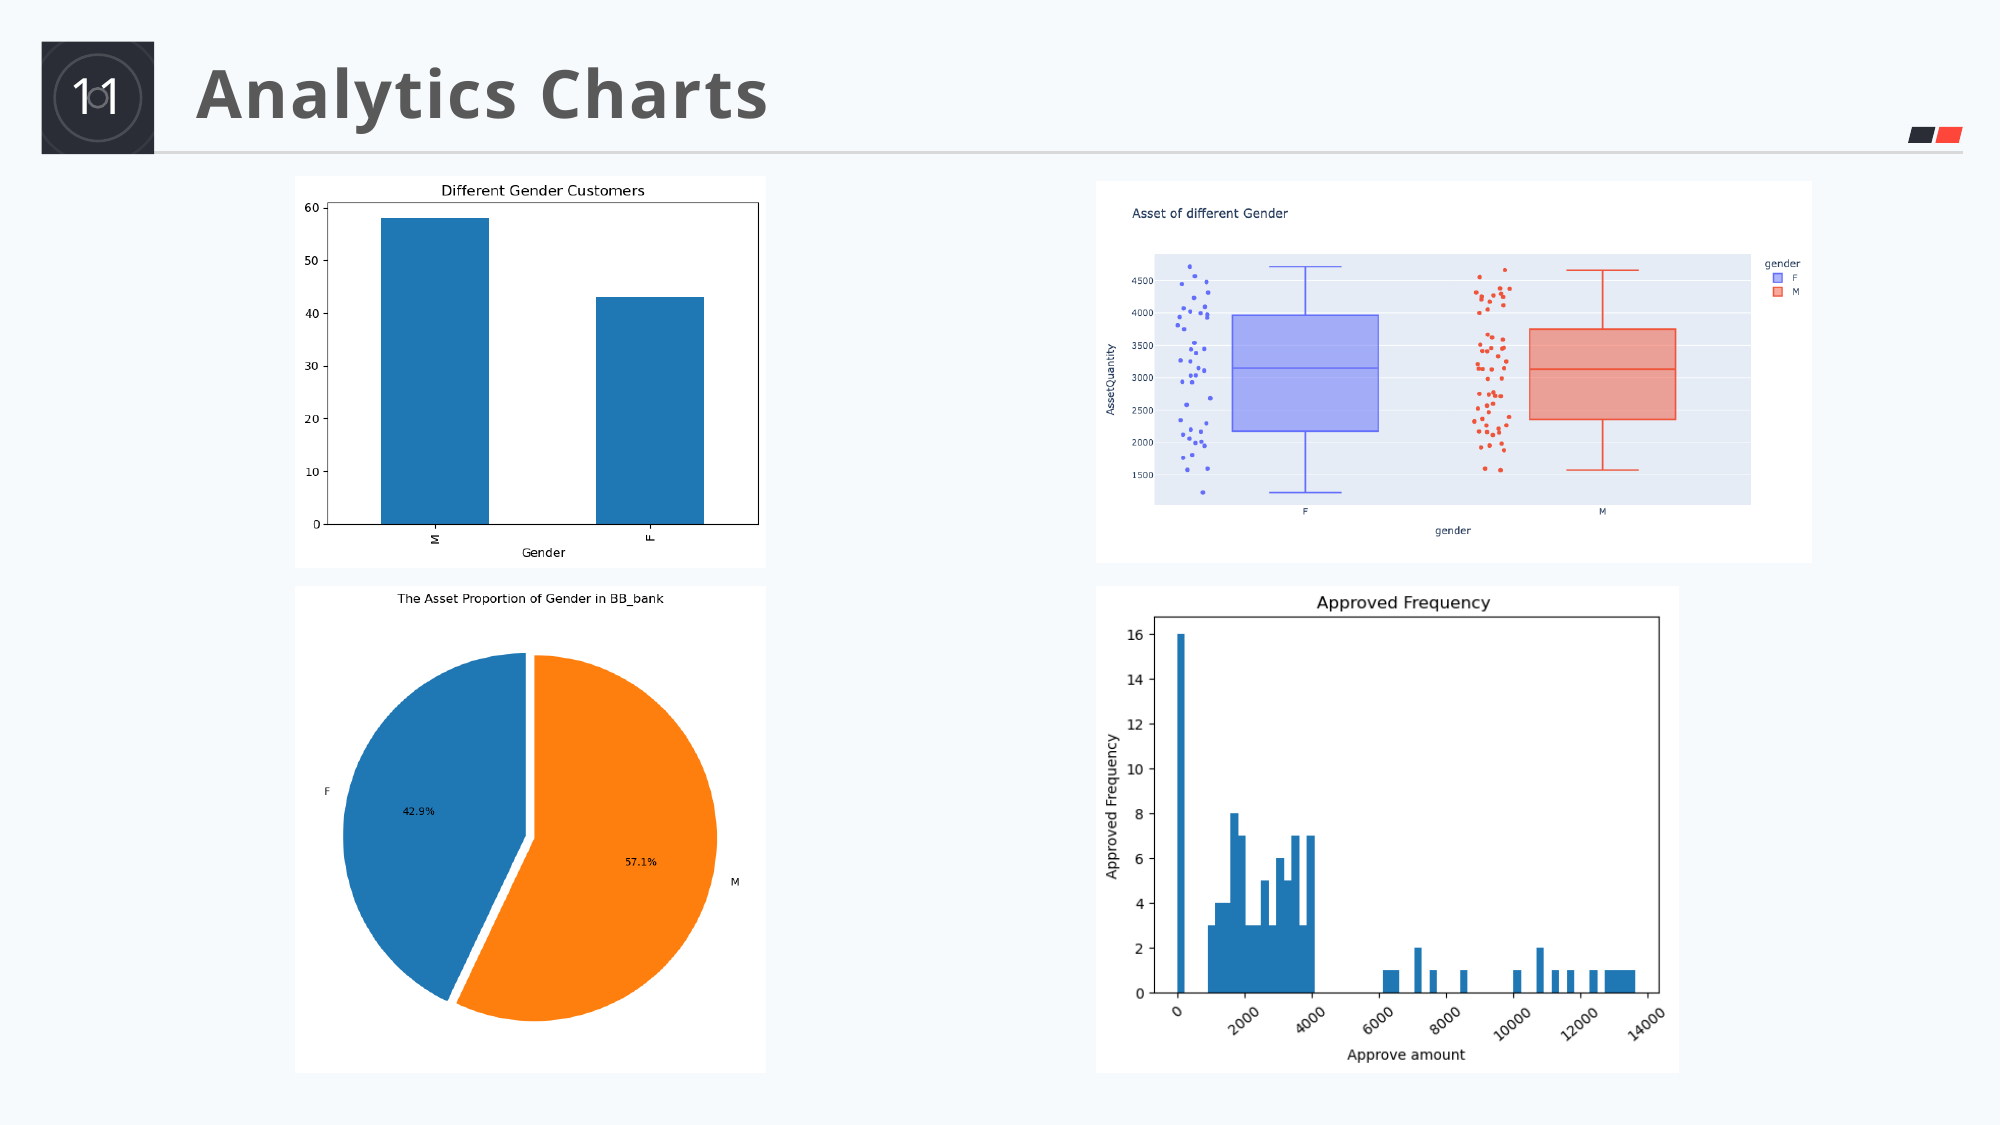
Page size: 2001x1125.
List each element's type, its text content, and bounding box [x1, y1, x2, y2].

list Analytics Charts [181, 52, 1963, 142]
picture [1096, 586, 1679, 1073]
picture [295, 176, 766, 568]
list 11 [39, 43, 157, 154]
picture [1096, 181, 1812, 563]
picture [295, 586, 766, 1073]
